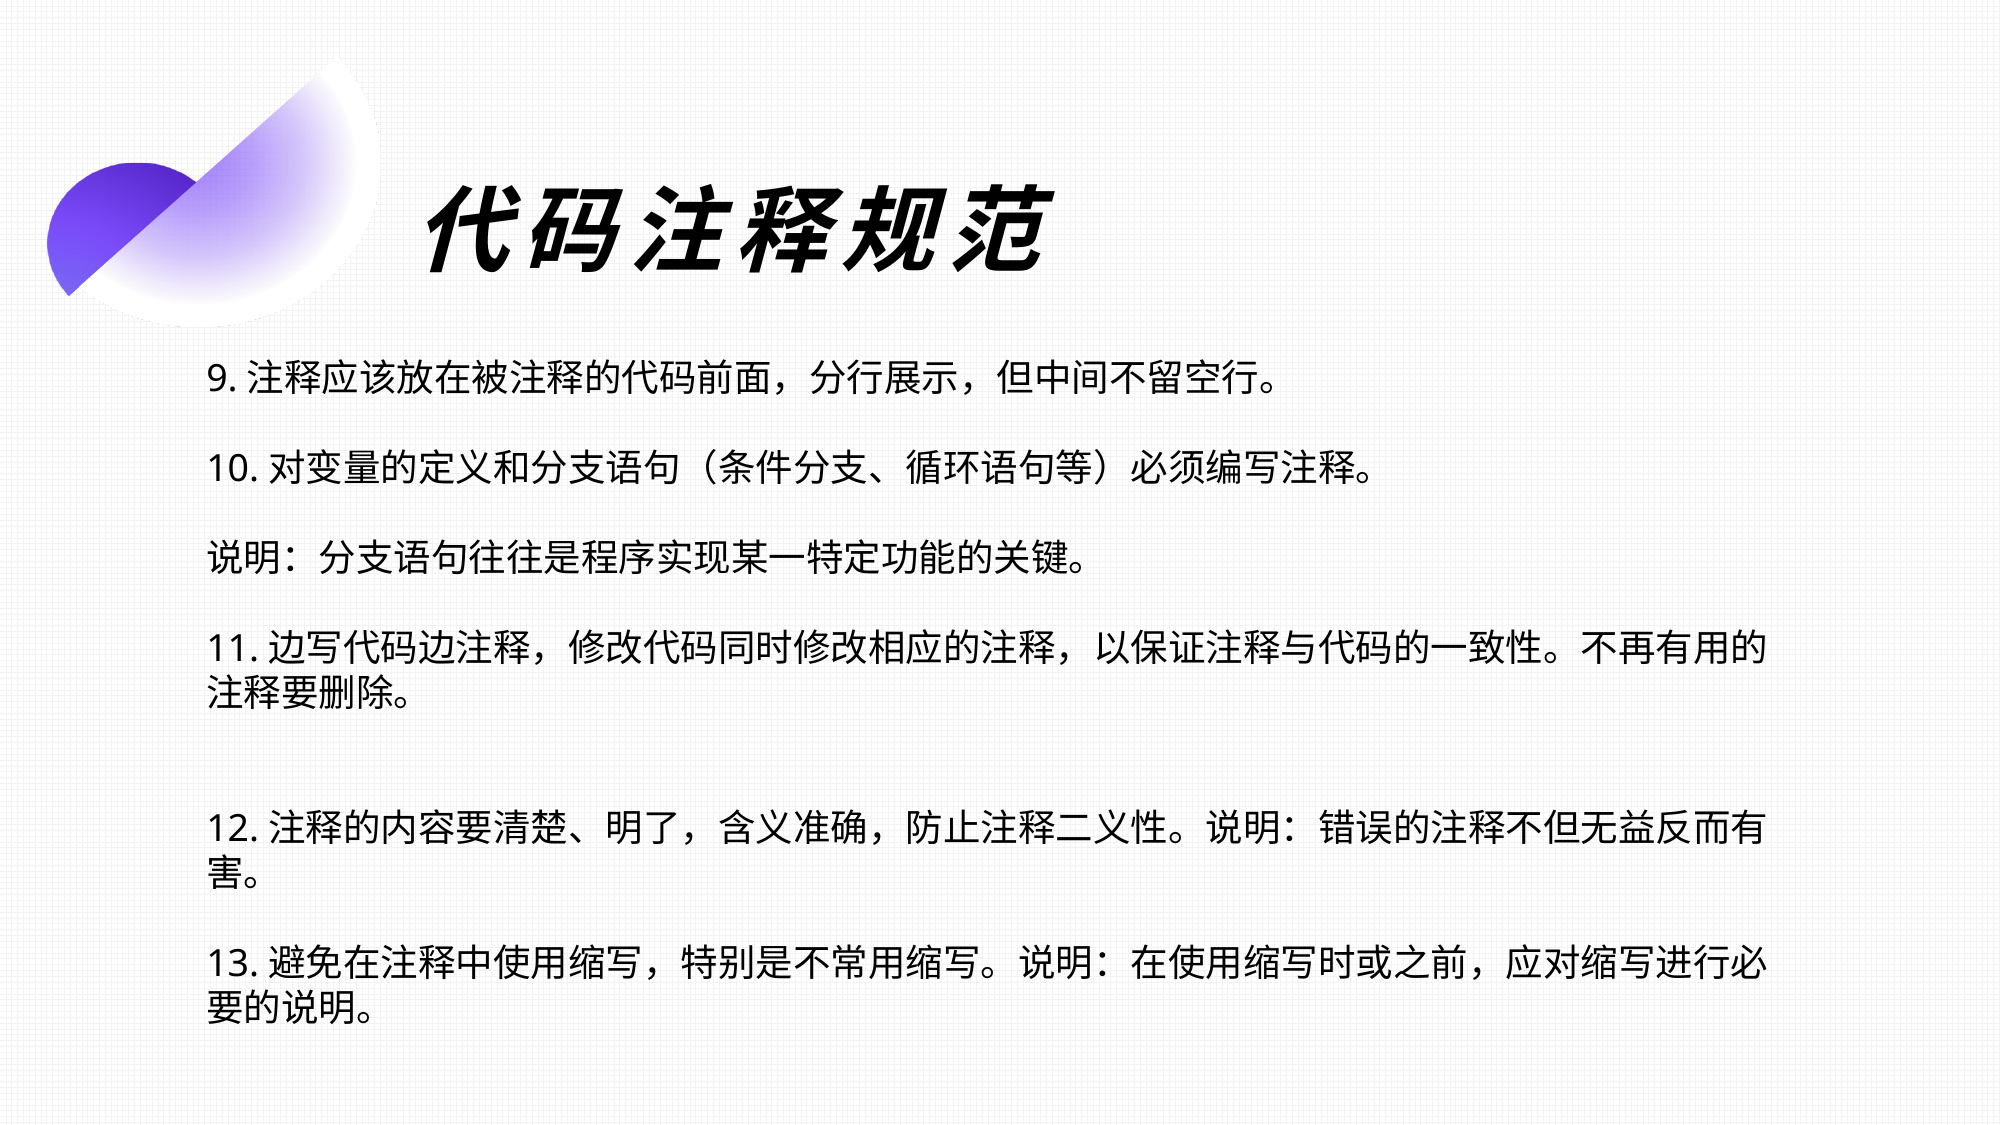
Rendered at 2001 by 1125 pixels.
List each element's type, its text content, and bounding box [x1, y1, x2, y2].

text_box 代码注释规范 [401, 163, 1295, 291]
text_box 9.注释应该放在被注释的代码前面，分行展示，但中间不留空行。 10.对变量的定义和分支语句（条件分支、循环语句等）必须编写注释。 说明：分支语句往往是程序实现某一特定功能的关键。 11.边写代码边注释，修改代码同时修改相应的注释，以保证注释与代码的一致性。不再有用的注释要删除。 12.注释的内容要清楚、明了，含义准确，防止注释二义性。说明：错误的注释不但无益反而有害。 13.避免在注释中使用缩写，特别是不常用缩写。说明：在使用缩写时或之前，应对缩写进行必要的说明。 [191, 346, 1813, 1081]
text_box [16, 0, 381, 327]
